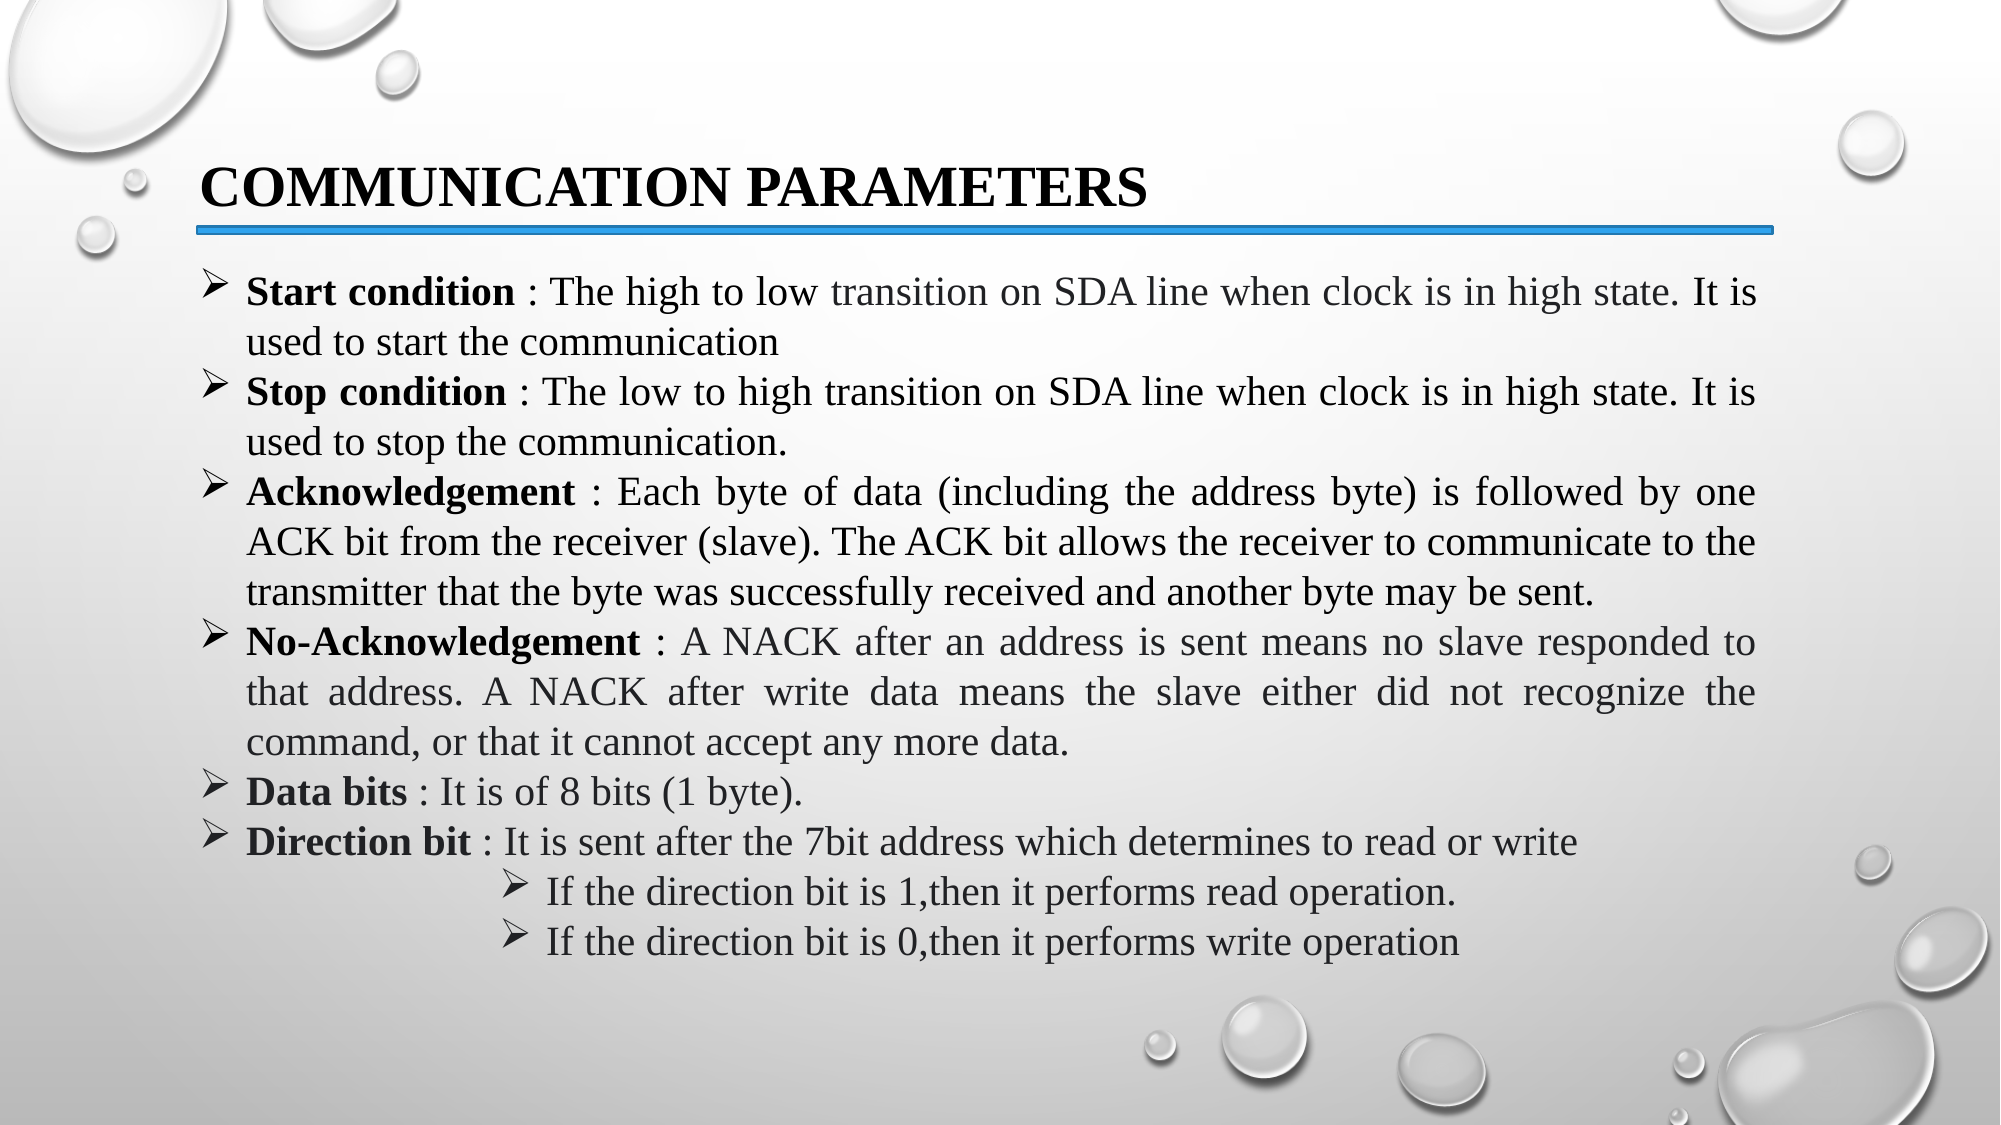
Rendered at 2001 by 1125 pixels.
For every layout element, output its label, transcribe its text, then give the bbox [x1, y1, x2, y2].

text_box COMMUNICATION PARAMETERS [184, 140, 1185, 226]
picture [0, 0, 2000, 1125]
text_box [196, 225, 1774, 235]
text_box Start condition : The high to low transition on SDA line when clock is in high state. It is used to start the communication Stop condition : The low to high transition on SDA line when clock is in high state. It is used to stop the communication. Acknowledgement : Each byte of data (including the address byte) is followed by one ACK bit from the receiver (slave). The ACK bit allows the receiver to communicate to the transmitter that the byte was successfully received and another byte may be sent. No-Acknowledgement : A NACK after an address is sent means no slave responded to that address. A NACK after write data means the slave either did not recognize the command, or that it cannot accept any more data. Data bits : It is of 8 bits (1 byte). Direction bit : It is sent after the 7bit address which determines to read or write If the direction bit is 1,then it performs read operation. If the direction bit is 0,then it performs write operation [184, 256, 1773, 972]
